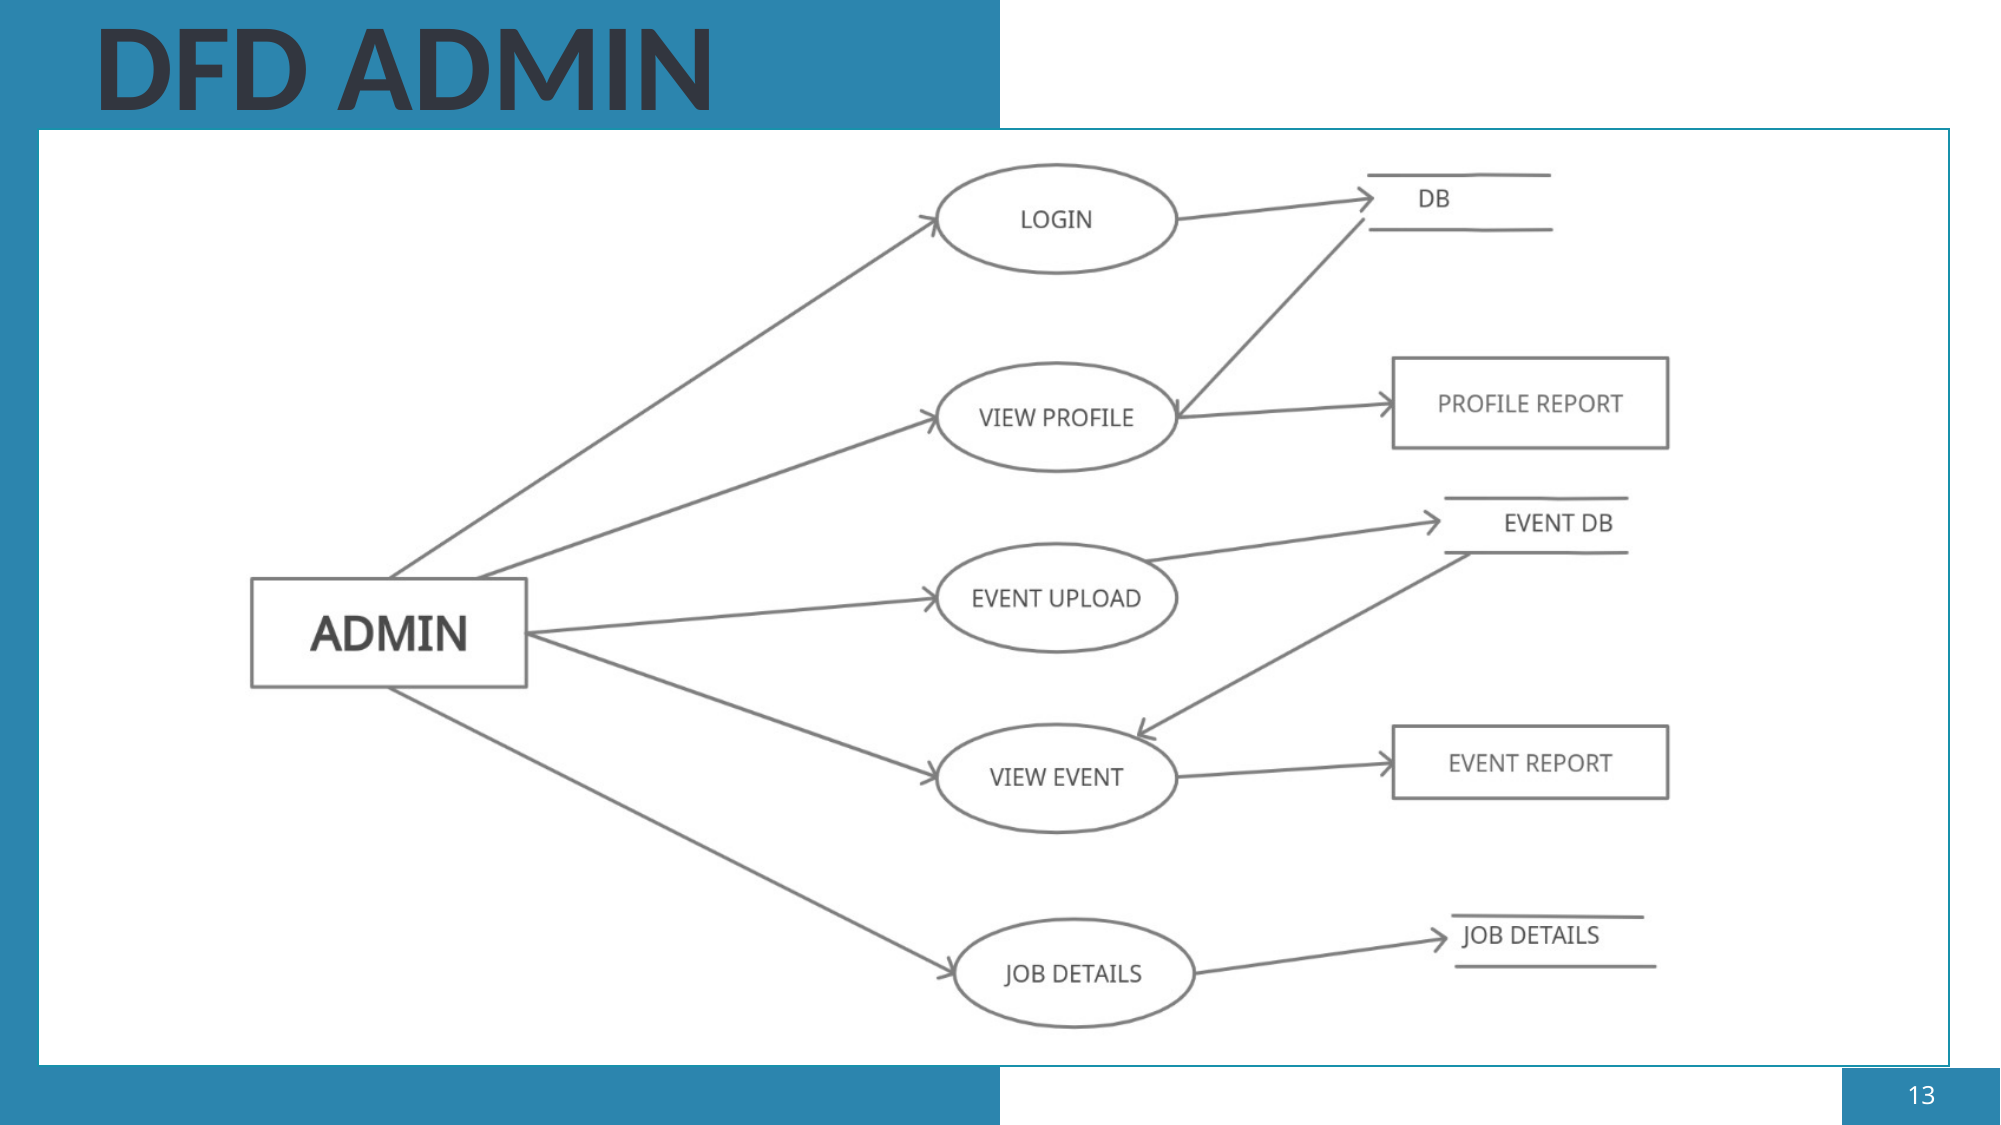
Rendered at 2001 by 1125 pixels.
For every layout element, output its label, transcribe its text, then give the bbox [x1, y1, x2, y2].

picture [217, 130, 1727, 1063]
slide_number 13 [1889, 1079, 1951, 1114]
text_box [37, 128, 1950, 1067]
title DFD ADMIN [79, 0, 1658, 128]
